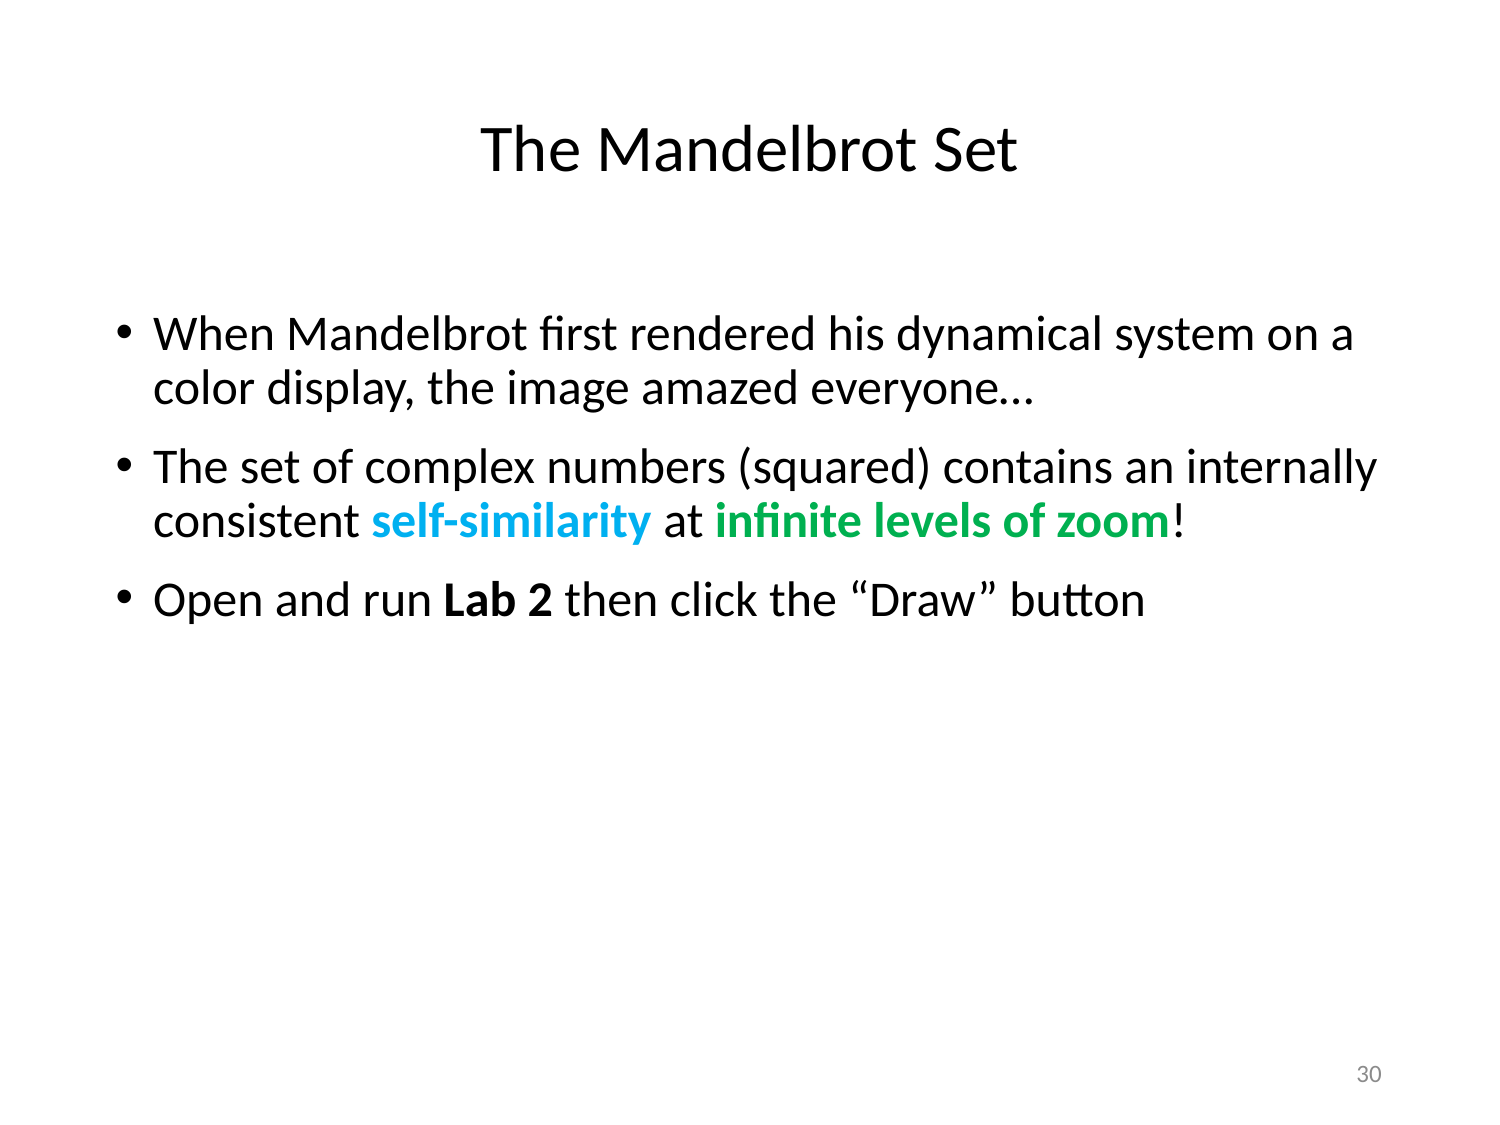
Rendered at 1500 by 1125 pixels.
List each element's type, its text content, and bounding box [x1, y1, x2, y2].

title The Mandelbrot Set [103, 59, 1397, 241]
slide_number 30 [1059, 1042, 1397, 1103]
list When Mandelbrot first rendered his dynamical system on a color display, the image amazed everyone… The set of complex numbers (squared) contains an internally consistent self-similarity at infinite levels of zoom! Open and run Lab 2 then click the “Draw” button [100, 299, 1415, 1094]
